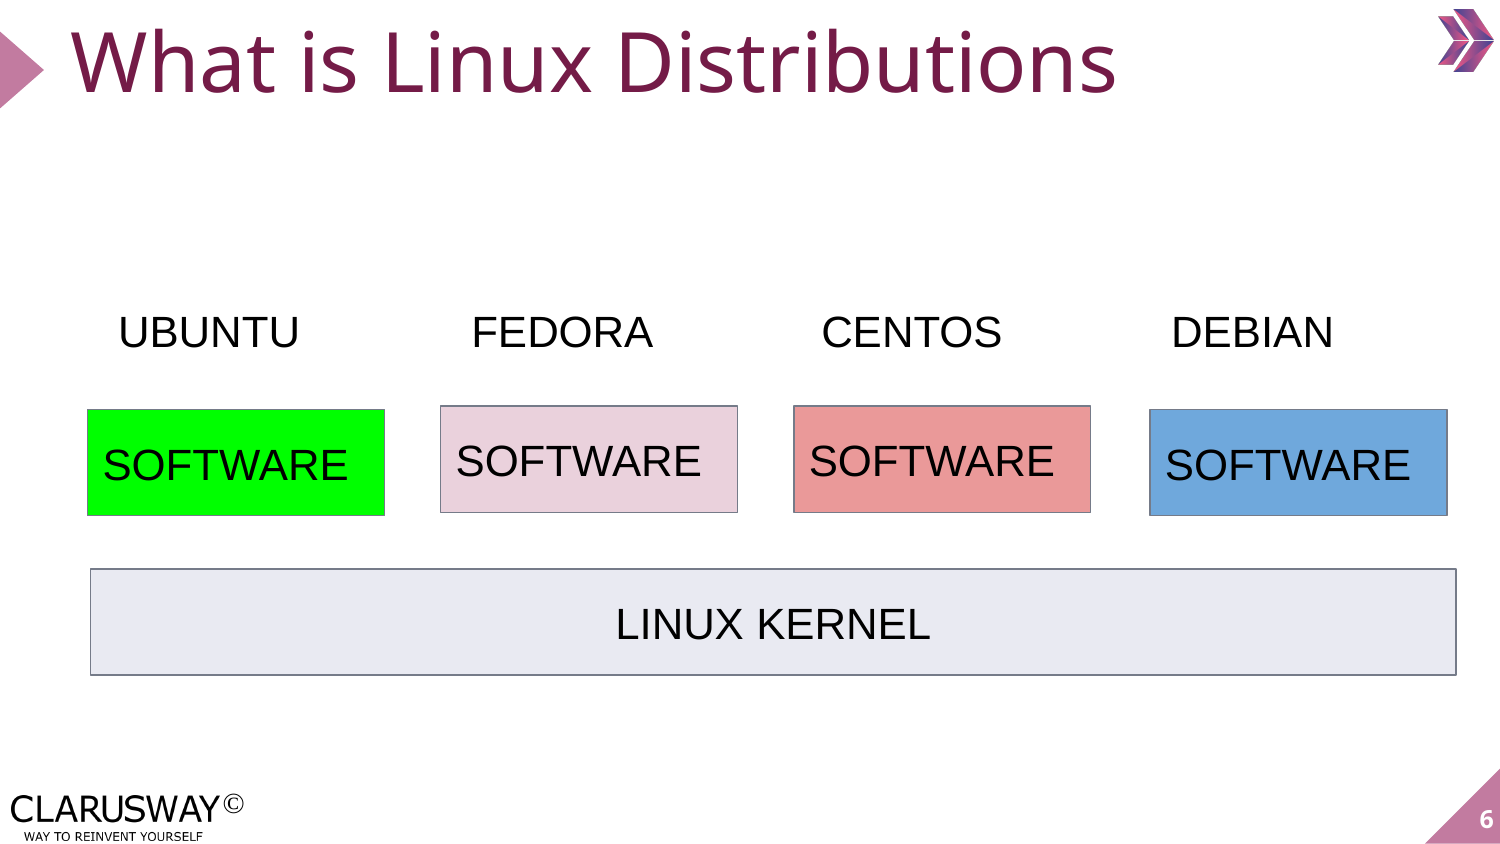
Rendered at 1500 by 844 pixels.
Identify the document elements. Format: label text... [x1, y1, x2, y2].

text_box CENTOS [806, 288, 1069, 371]
text_box SOFTWARE [440, 406, 738, 513]
text_box LINUX KERNEL [90, 568, 1457, 675]
text_box SOFTWARE [1149, 409, 1447, 516]
text_box UBUNTU [103, 288, 366, 371]
text_box DEBIAN [1156, 288, 1419, 371]
picture [11, 795, 220, 841]
text_box SOFTWARE [87, 409, 385, 516]
text_box What is Linux Distributions [70, 28, 1266, 117]
text_box FEDORA [456, 288, 719, 371]
slide_number ‹#› [1418, 760, 1494, 838]
text_box SOFTWARE [793, 406, 1091, 513]
picture [1438, 9, 1494, 72]
